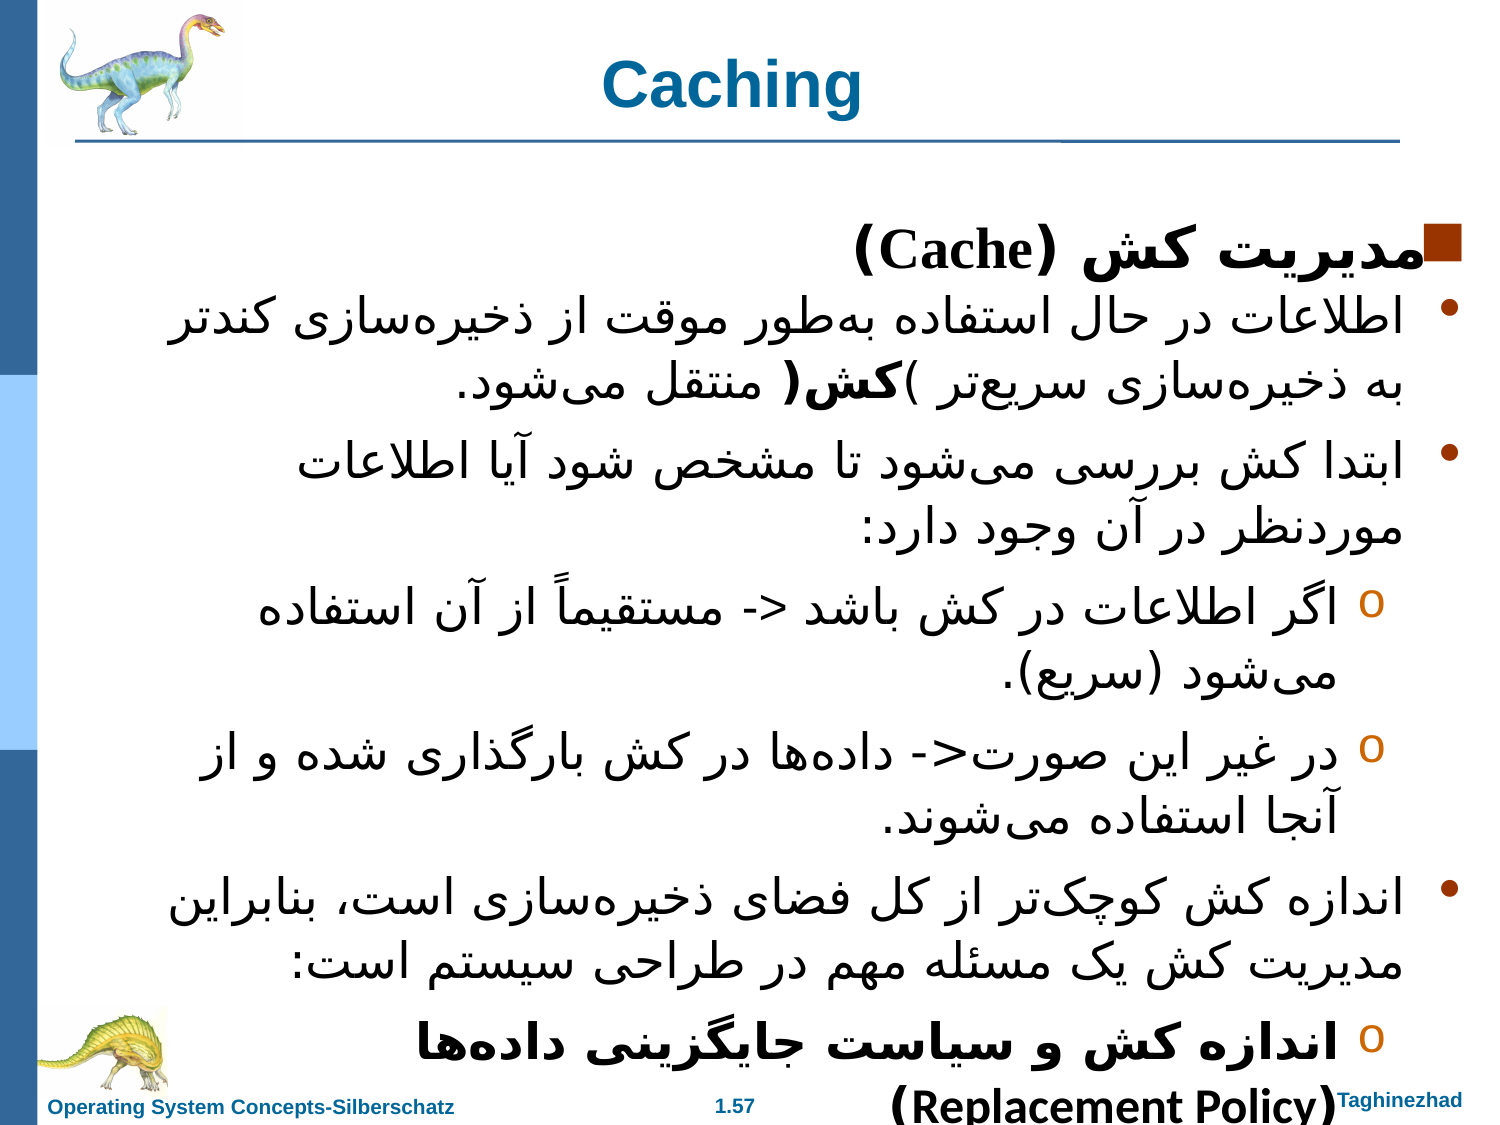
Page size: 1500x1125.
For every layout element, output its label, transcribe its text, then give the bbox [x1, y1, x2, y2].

picture [38, 1006, 168, 1099]
picture [46, 0, 243, 149]
title Caching [75, 34, 1390, 129]
list مدیریت کش (Cache) اطلاعات در حال استفاده به‌طور موقت از ذخیره‌سازی کندتر به ذخیره‌سازی سریع‌تر )کش( منتقل می‌شود. ابتدا کش بررسی می‌شود تا مشخص شود آیا اطلاعات موردنظر در آن وجود دارد: اگر اطلاعات در کش باشد <- مستقیماً از آن استفاده می‌شود (سریع). در غیر این صورت<- داده‌ها در کش بارگذاری شده و از آنجا استفاده می‌شوند. اندازه کش کوچک‌تر از کل فضای ذخیره‌سازی است، بنابراین مدیریت کش یک مسئله مهم در طراحی سیستم است: اندازه کش و سیاست جایگزینی داده‌ها (Replacement Policy) [134, 202, 1477, 1016]
